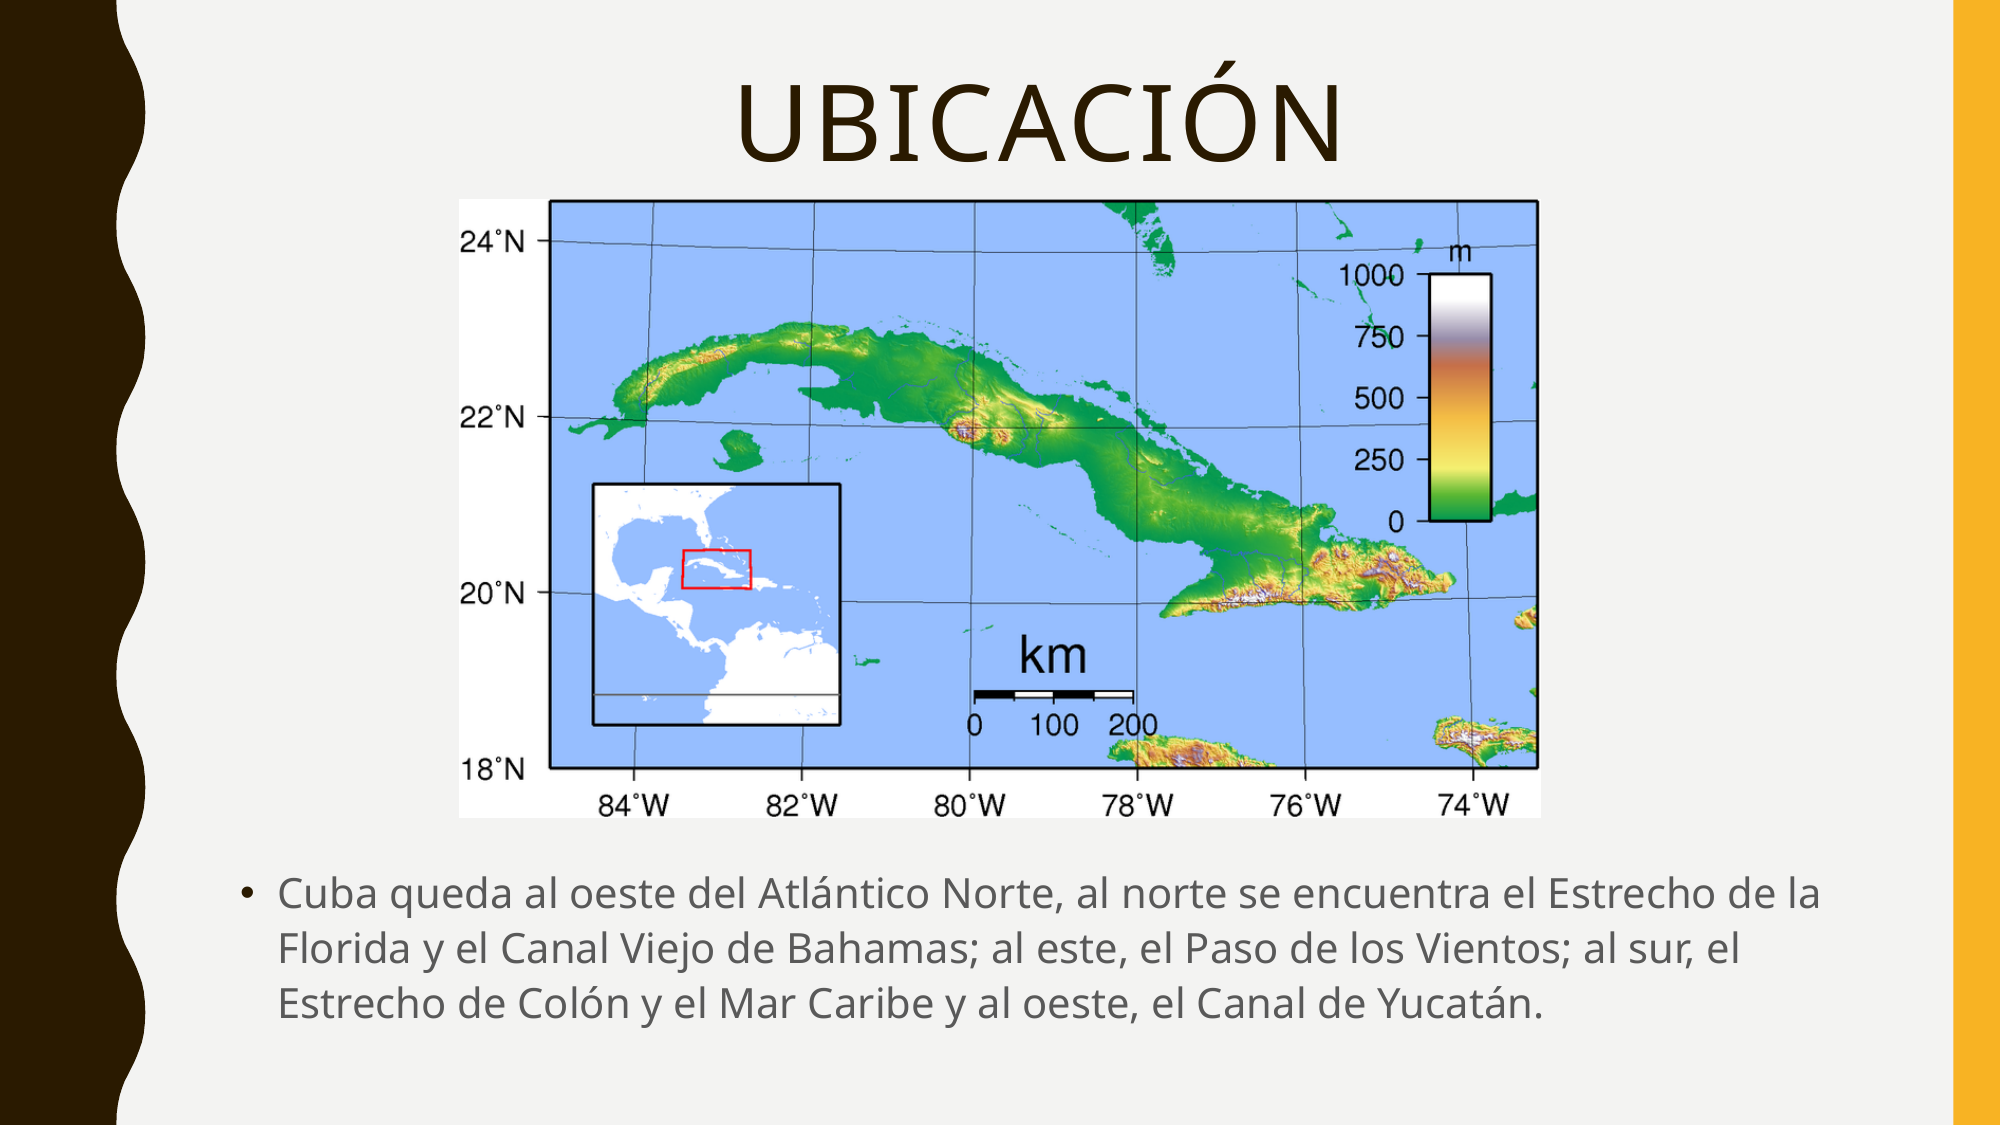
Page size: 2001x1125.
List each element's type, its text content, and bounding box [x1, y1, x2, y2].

title ubicación [205, 62, 1875, 308]
picture [459, 199, 1541, 818]
list Cuba queda al oeste del Atlántico Norte, al norte se encuentra el Estrecho de la Florida y el Canal Viejo de Bahamas; al este, el Paso de los Vientos; al sur, el Estrecho de Colón y el Mar Caribe y al oeste, el Canal de Yucatán. [225, 854, 1873, 1100]
